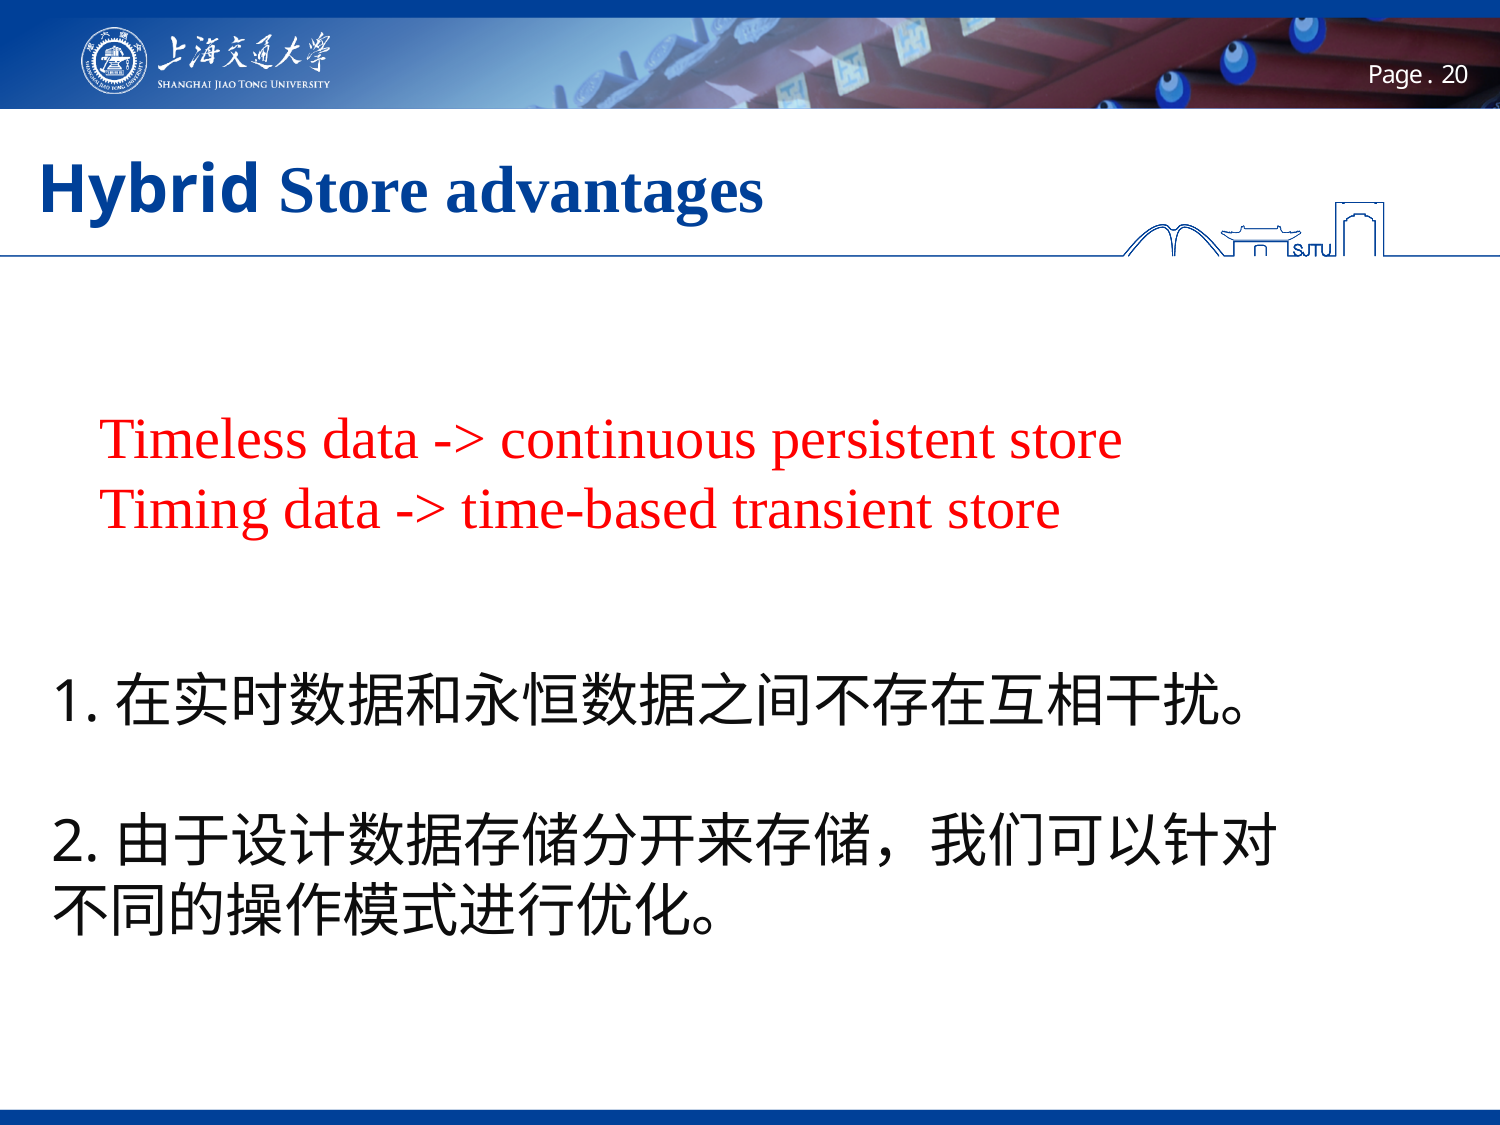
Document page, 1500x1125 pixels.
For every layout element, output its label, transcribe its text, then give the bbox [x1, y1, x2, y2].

text_box 1.在实时数据和永恒数据之间不存在互相干扰。 2.由于设计数据存储分开来存储，我们可以针对不同的操作模式进行优化。 [36, 656, 1350, 951]
title Hybrid Store advantages [22, 143, 1396, 238]
text_box Timeless data -> continuous persistent store Timing data -> time-based transient store [85, 392, 1139, 548]
picture [0, 18, 1500, 109]
